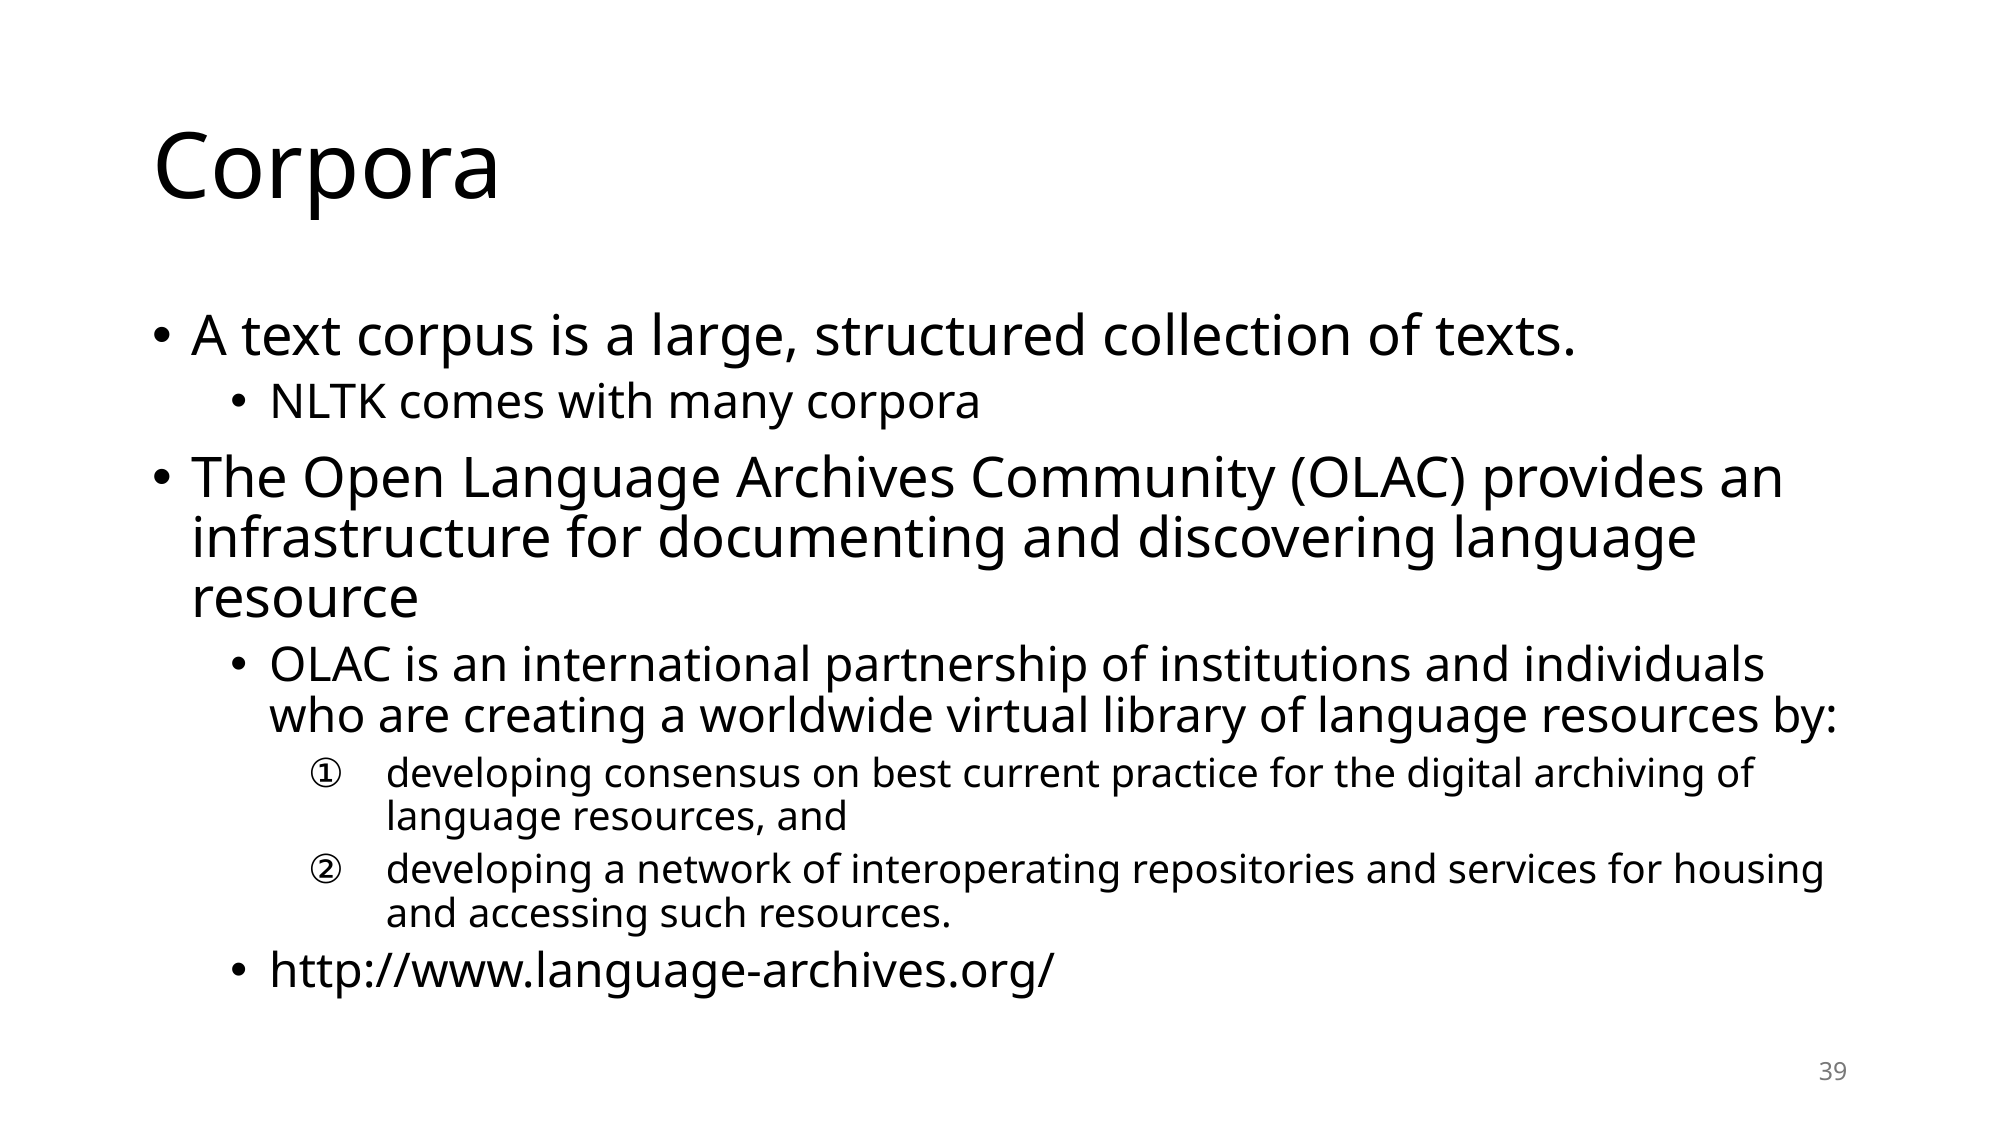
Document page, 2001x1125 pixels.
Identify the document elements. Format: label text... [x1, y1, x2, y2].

title Corpora [137, 59, 1863, 278]
list A text corpus is a large, structured collection of texts. NLTK comes with many corpora The Open Language Archives Community (OLAC) provides an infrastructure for documenting and discovering language resource OLAC is an international partnership of institutions and individuals who are creating a worldwide virtual library of language resources by: developing consensus on best current practice for the digital archiving of language resources, and developing a network of interoperating repositories and services for housing and accessing such resources. http://www.language-archives.org/ [137, 299, 1863, 1014]
slide_number 39 [1412, 1042, 1863, 1103]
